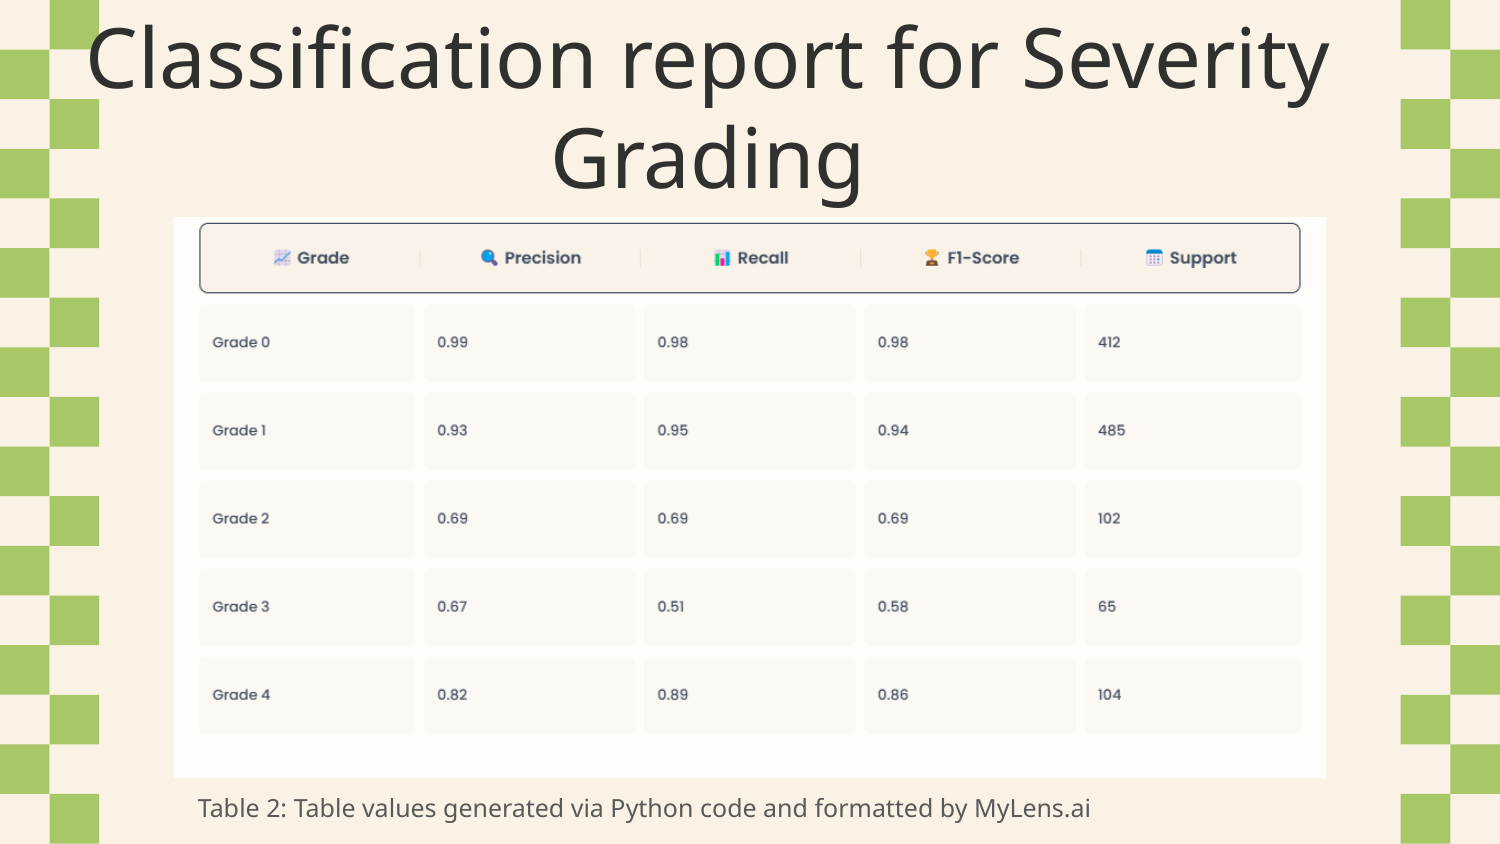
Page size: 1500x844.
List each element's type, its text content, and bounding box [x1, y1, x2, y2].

picture [173, 216, 1327, 778]
text_box Table 2: Table values generated via Python code and formatted by MyLens.ai [183, 786, 1293, 844]
title Classification report for Severity Grading [67, 58, 1350, 152]
